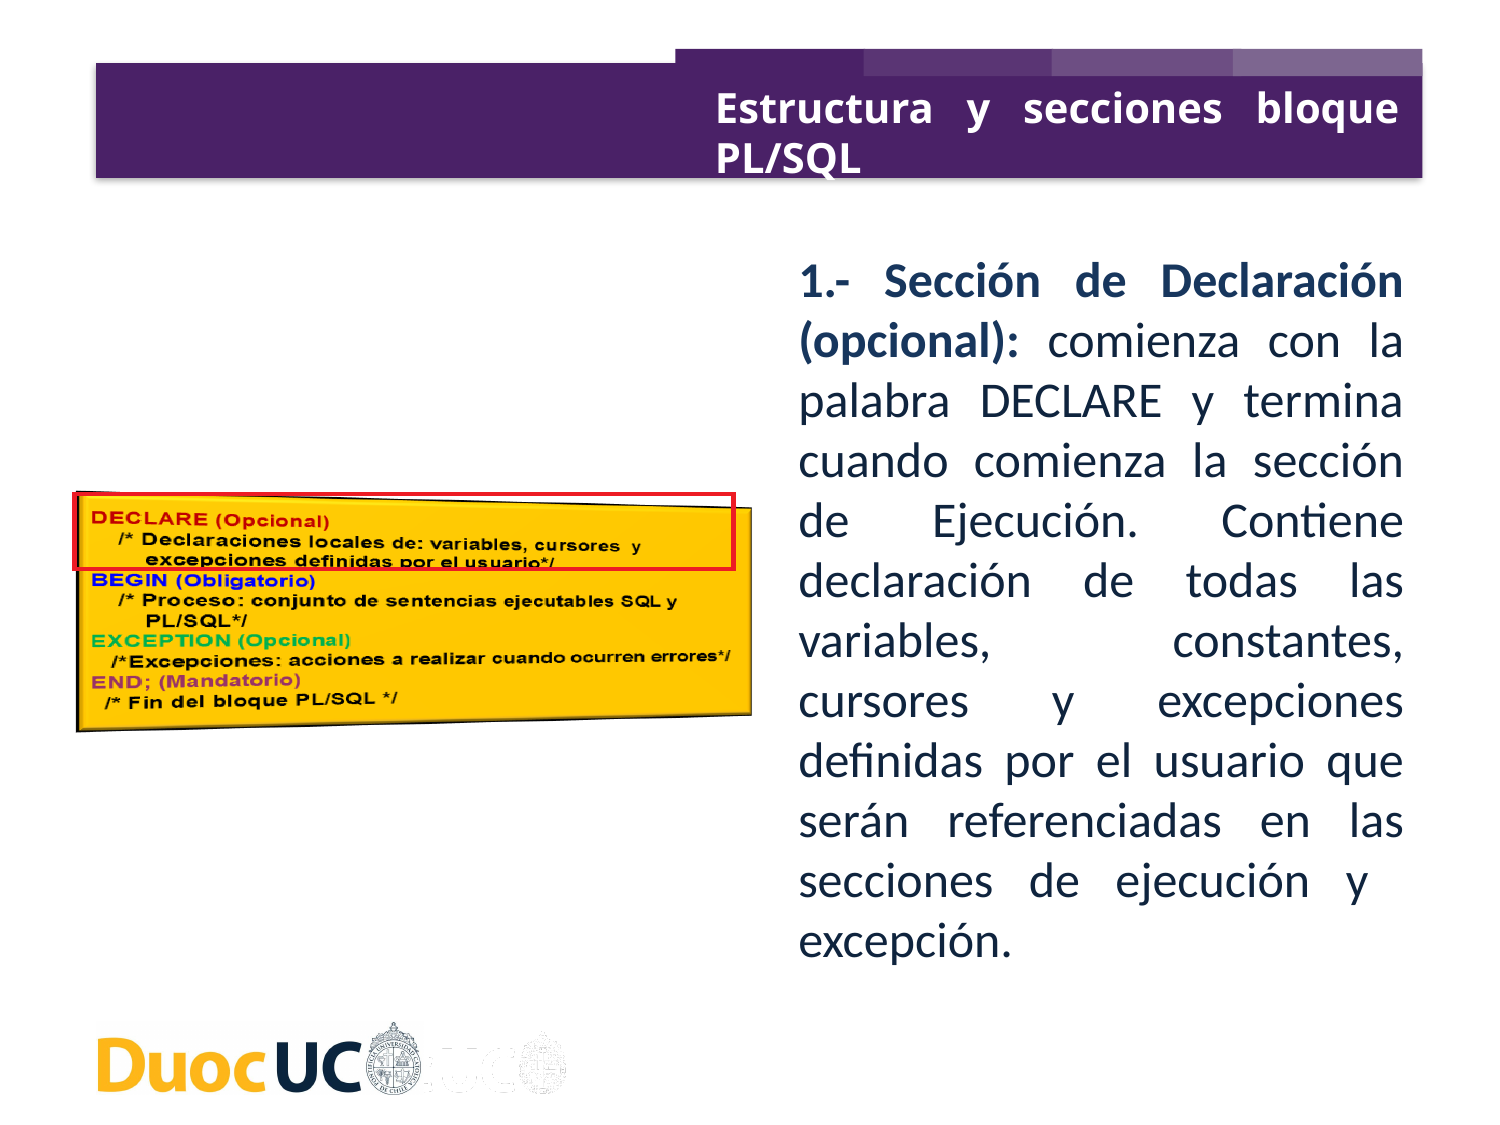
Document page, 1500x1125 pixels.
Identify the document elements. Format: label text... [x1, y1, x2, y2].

list 1.- Sección de Declaración (opcional): comienza con la palabra DECLARE y termina cuando comienza la sección de Ejecución. Contiene declaración de todas las variables, constantes, cursores y excepciones definidas por el usuario que serán referenciadas en las secciones de ejecución y excepción. [783, 240, 1420, 984]
picture [96, 1021, 566, 1095]
text_box Estructura y secciones bloque PL/SQL [699, 74, 1415, 140]
picture [72, 487, 755, 743]
